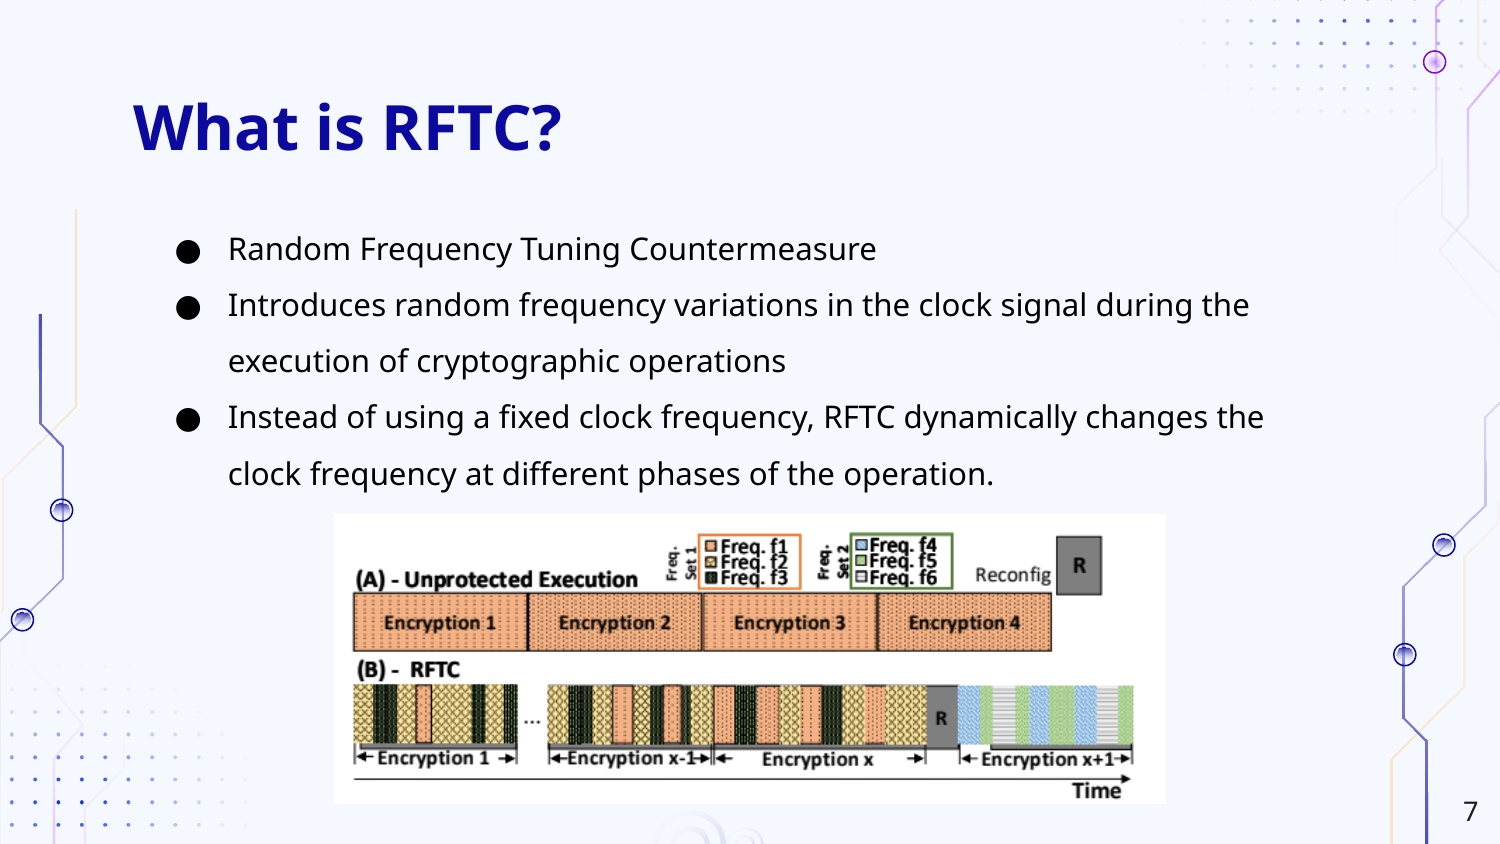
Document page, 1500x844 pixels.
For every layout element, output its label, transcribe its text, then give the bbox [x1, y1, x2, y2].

subtitle Random Frequency Tuning Countermeasure Introduces random frequency variations in the clock signal during the execution of cryptographic operations Instead of using a fixed clock frequency, RFTC dynamically changes the clock frequency at different phases of the operation. [137, 195, 1363, 515]
title What is RFTC? [118, 72, 1382, 167]
picture [333, 514, 1166, 805]
slide_number ‹#› [1403, 779, 1494, 844]
picture [1, 634, 277, 844]
picture [1161, 0, 1500, 136]
